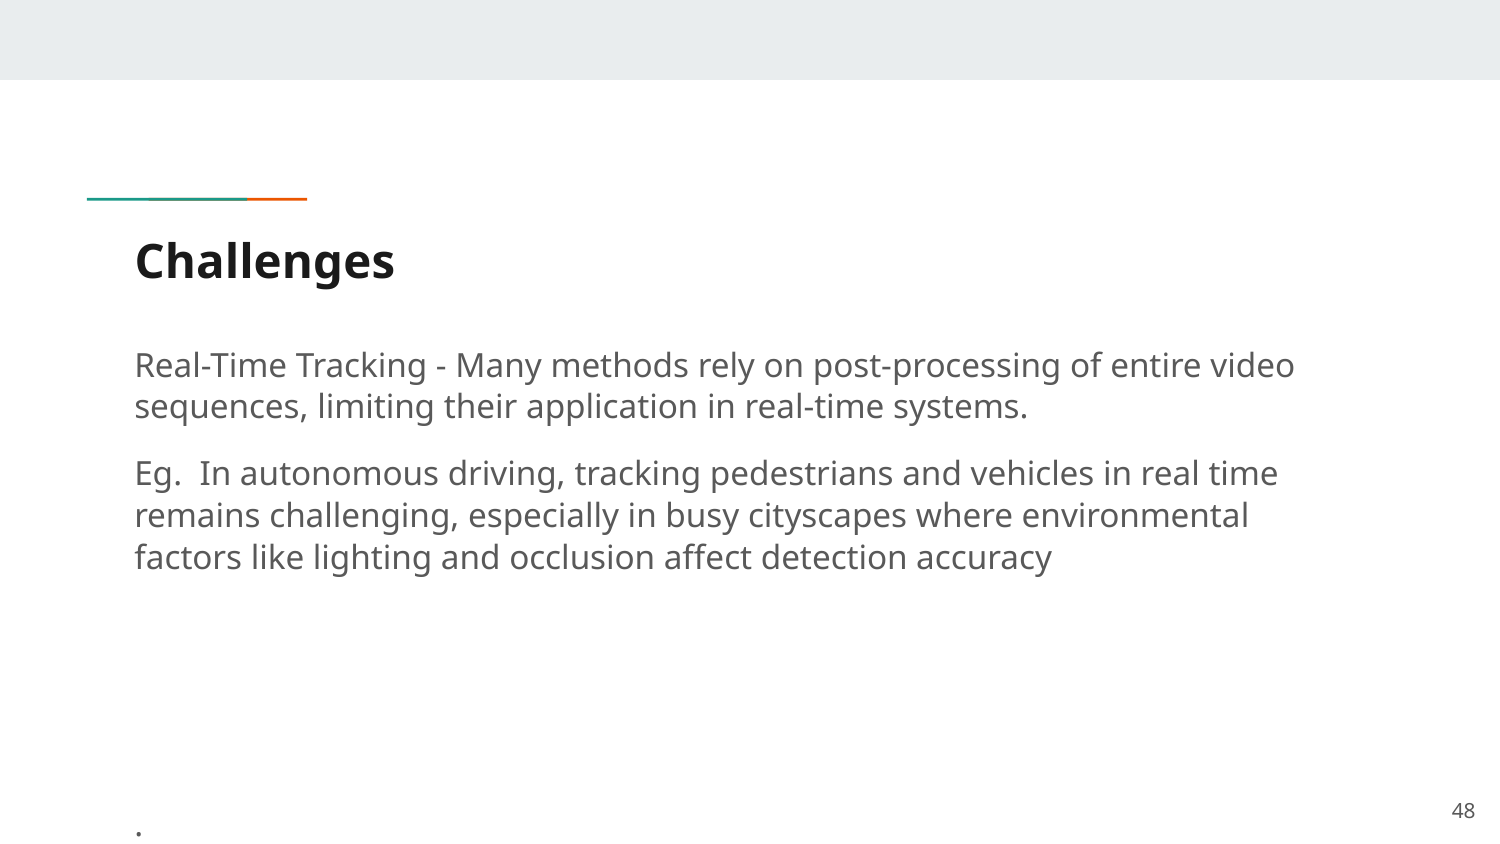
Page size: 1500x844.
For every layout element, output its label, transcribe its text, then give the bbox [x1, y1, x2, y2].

slide_number ‹#› [1400, 779, 1491, 844]
list Real-Time Tracking - Many methods rely on post-processing of entire video sequences, limiting their application in real-time systems. Eg. In autonomous driving, tracking pedestrians and vehicles in real time remains challenging, especially in busy cityscapes where environmental factors like lighting and occlusion affect detection accuracy . [119, 326, 1381, 698]
title Challenges [119, 216, 1381, 305]
